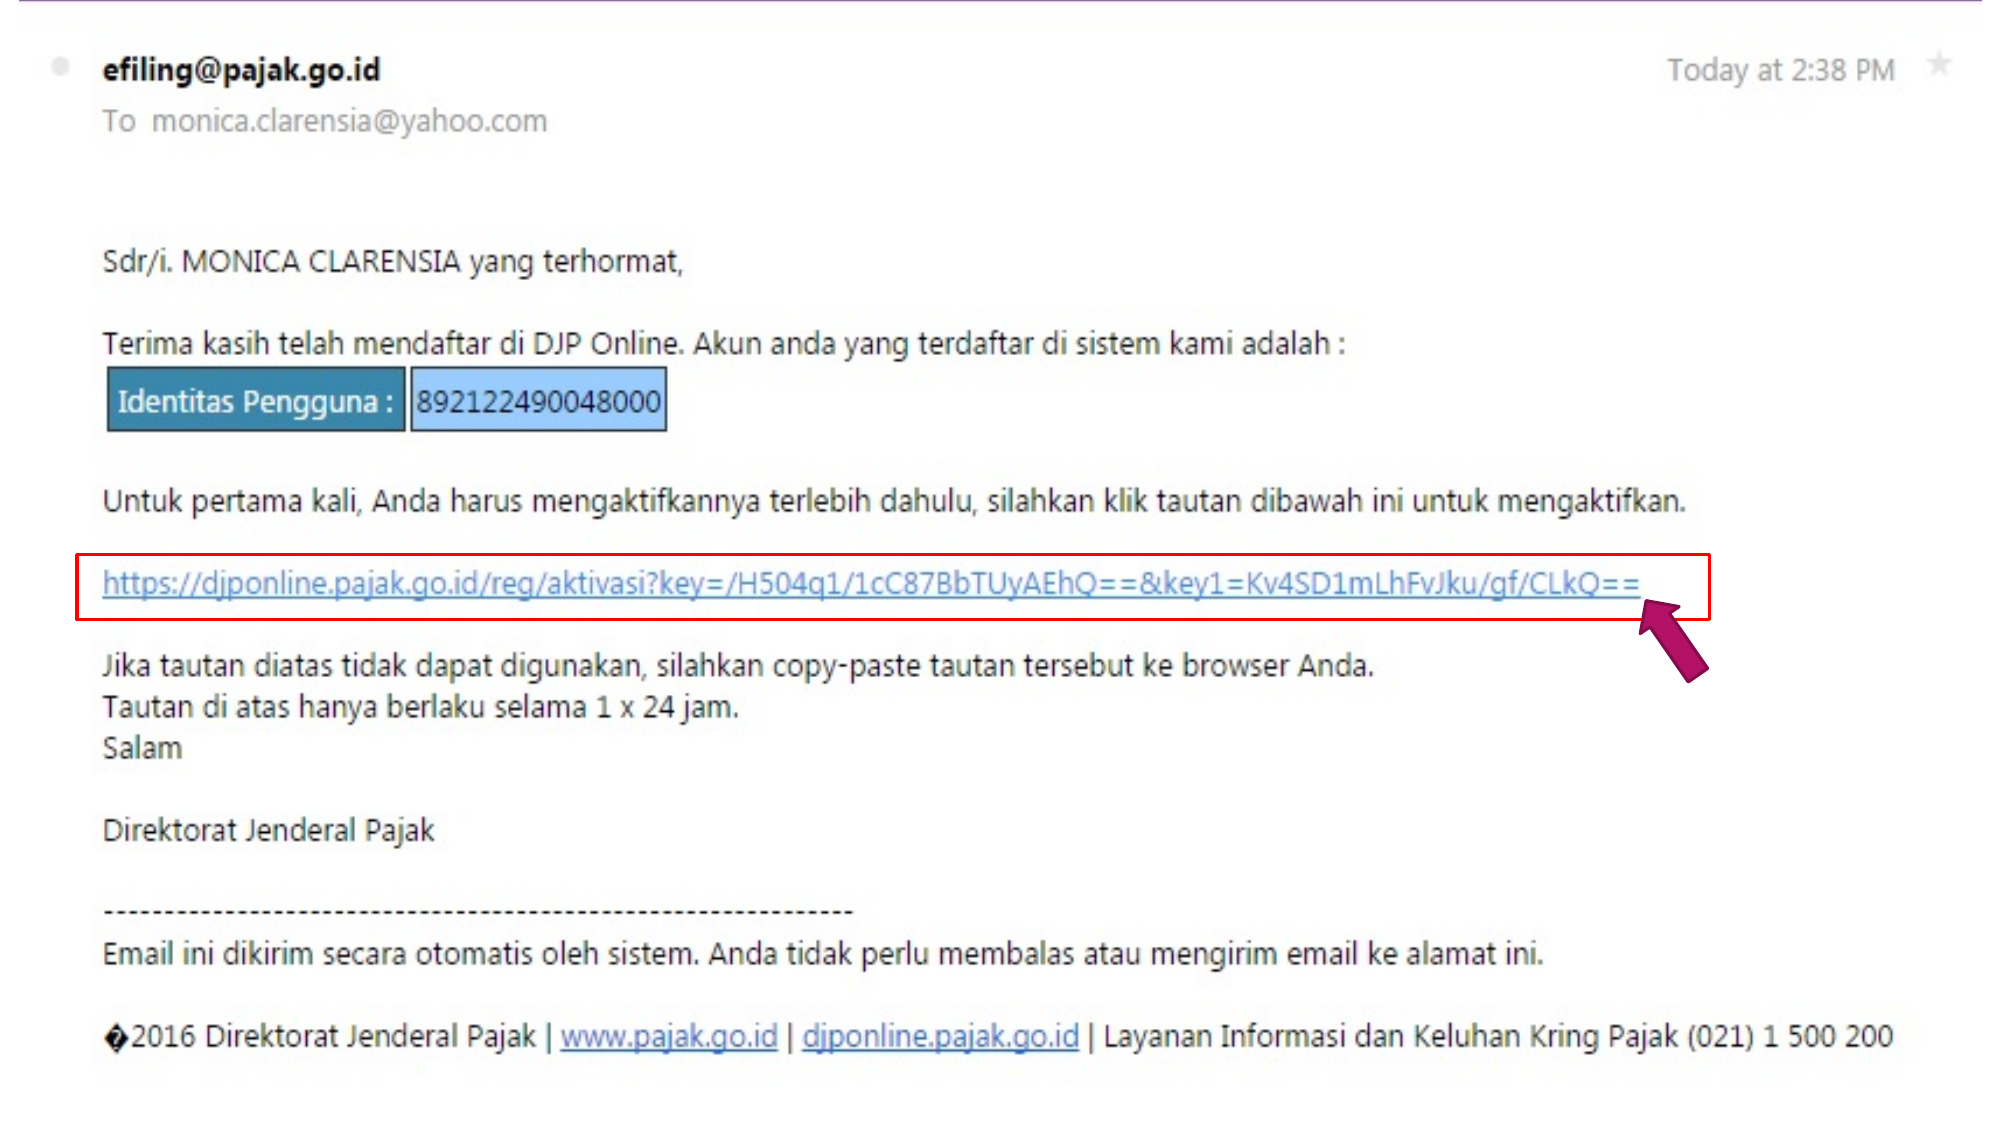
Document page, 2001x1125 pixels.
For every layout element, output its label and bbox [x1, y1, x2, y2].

list [19, 0, 1982, 1125]
